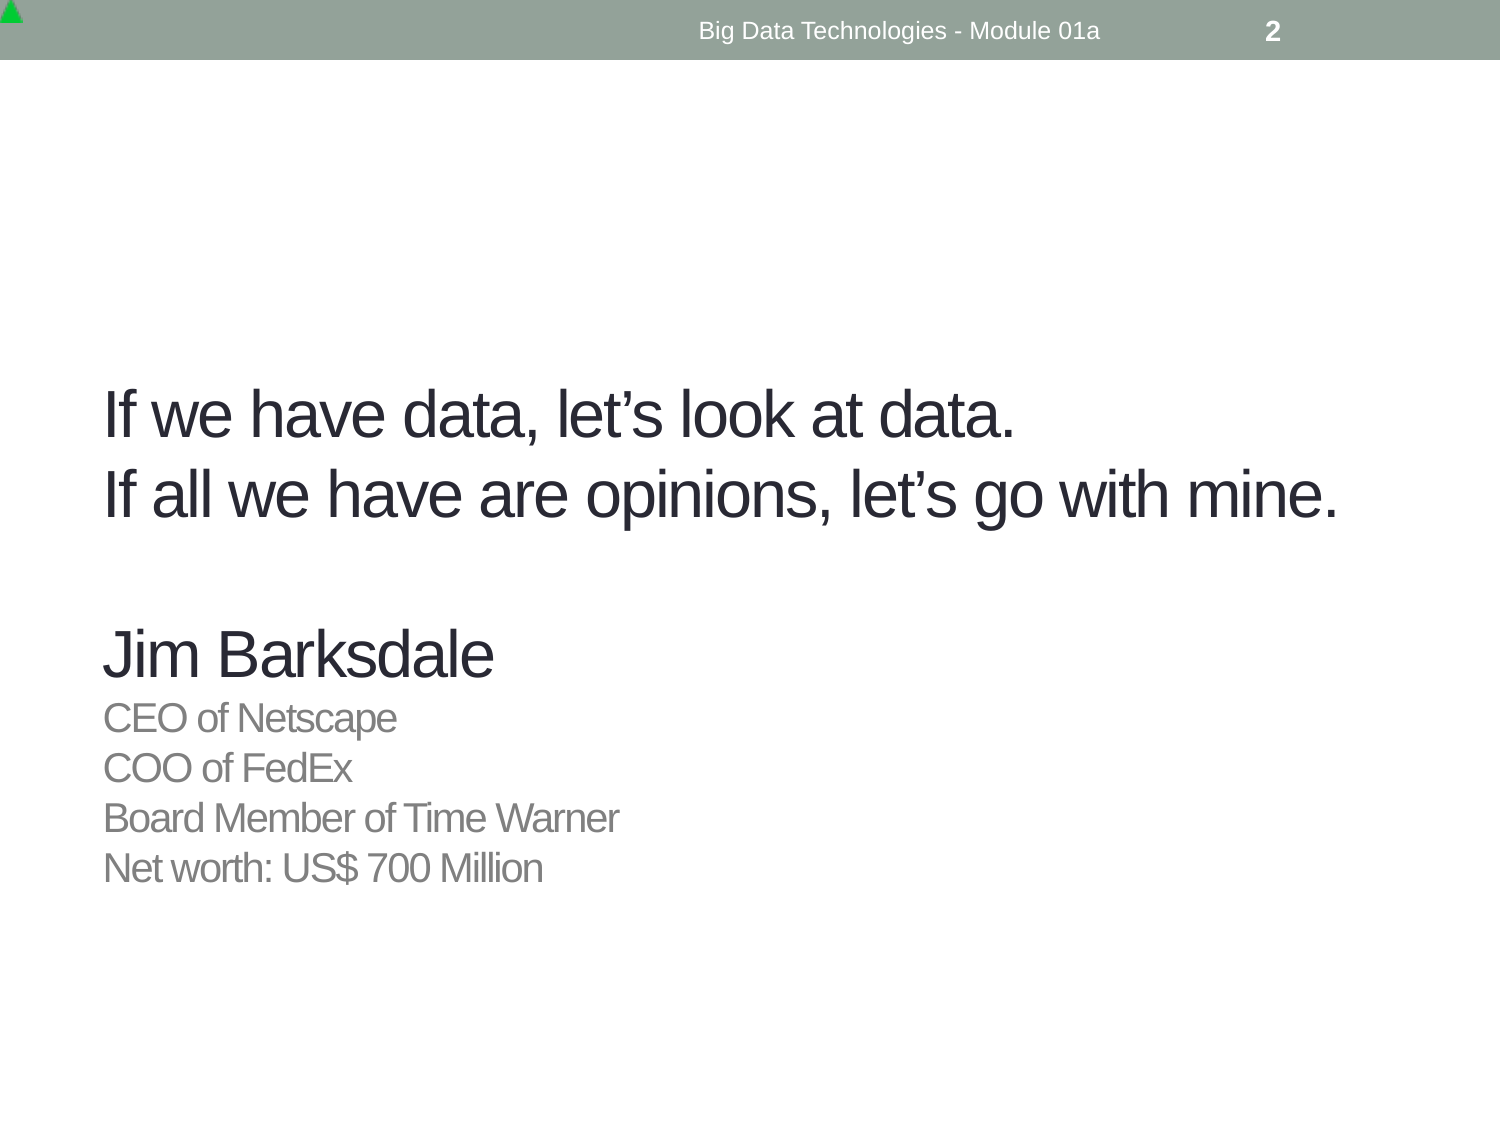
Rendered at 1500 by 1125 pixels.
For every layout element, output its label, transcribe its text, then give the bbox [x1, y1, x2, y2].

picture [0, 0, 24, 24]
slide_number 2 [1250, 3, 1425, 57]
title If we have data, let’s look at data. If all we have are opinions, let’s go with mine. Jim Barksdale CEO of Netscape COO of FedEx Board Member of Time Warner Net worth: US$ 700 Million [87, 450, 1438, 813]
footer Big Data Technologies - Module 01a [562, 3, 1238, 57]
